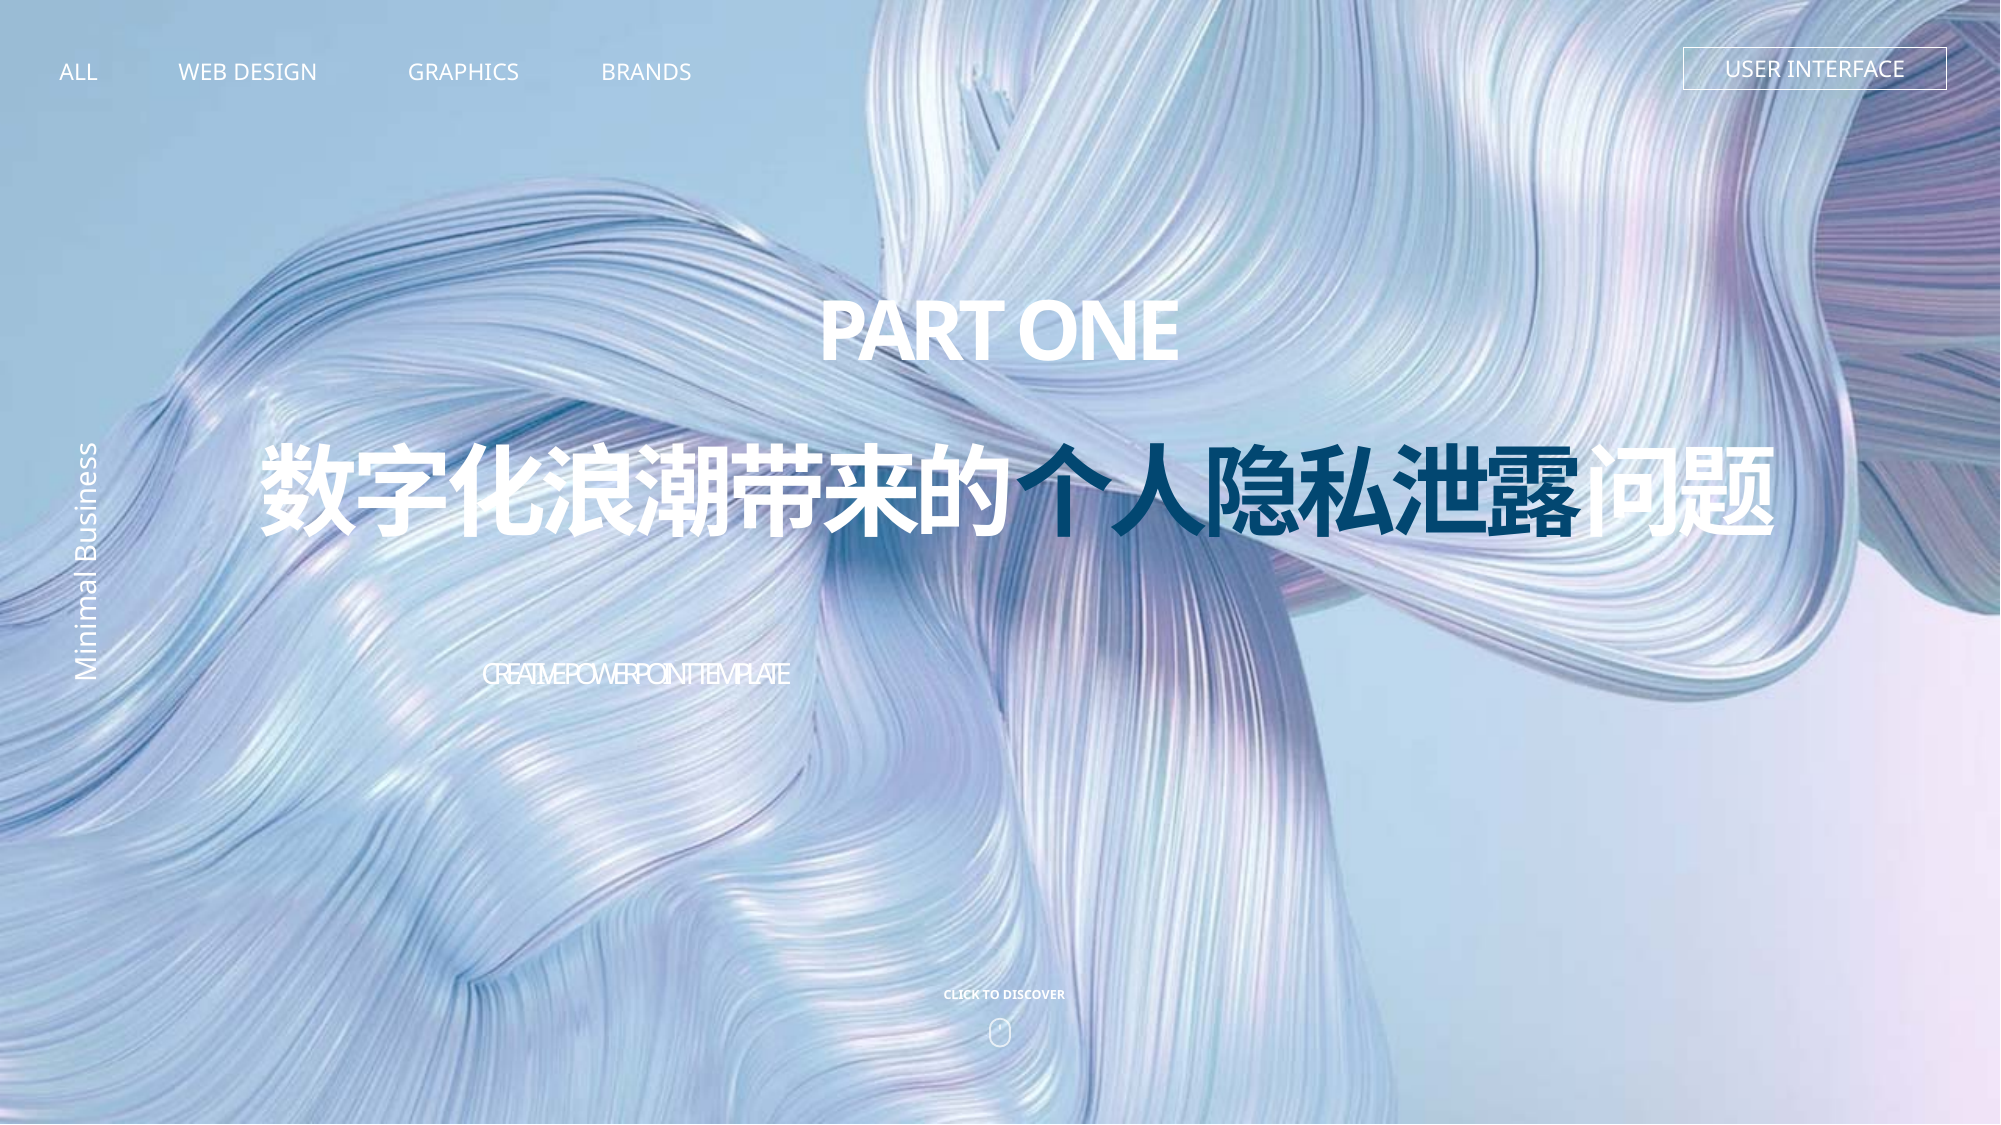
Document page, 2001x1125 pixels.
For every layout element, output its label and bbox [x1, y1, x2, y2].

picture [0, 0, 2000, 1124]
text_box [31, 47, 1947, 94]
